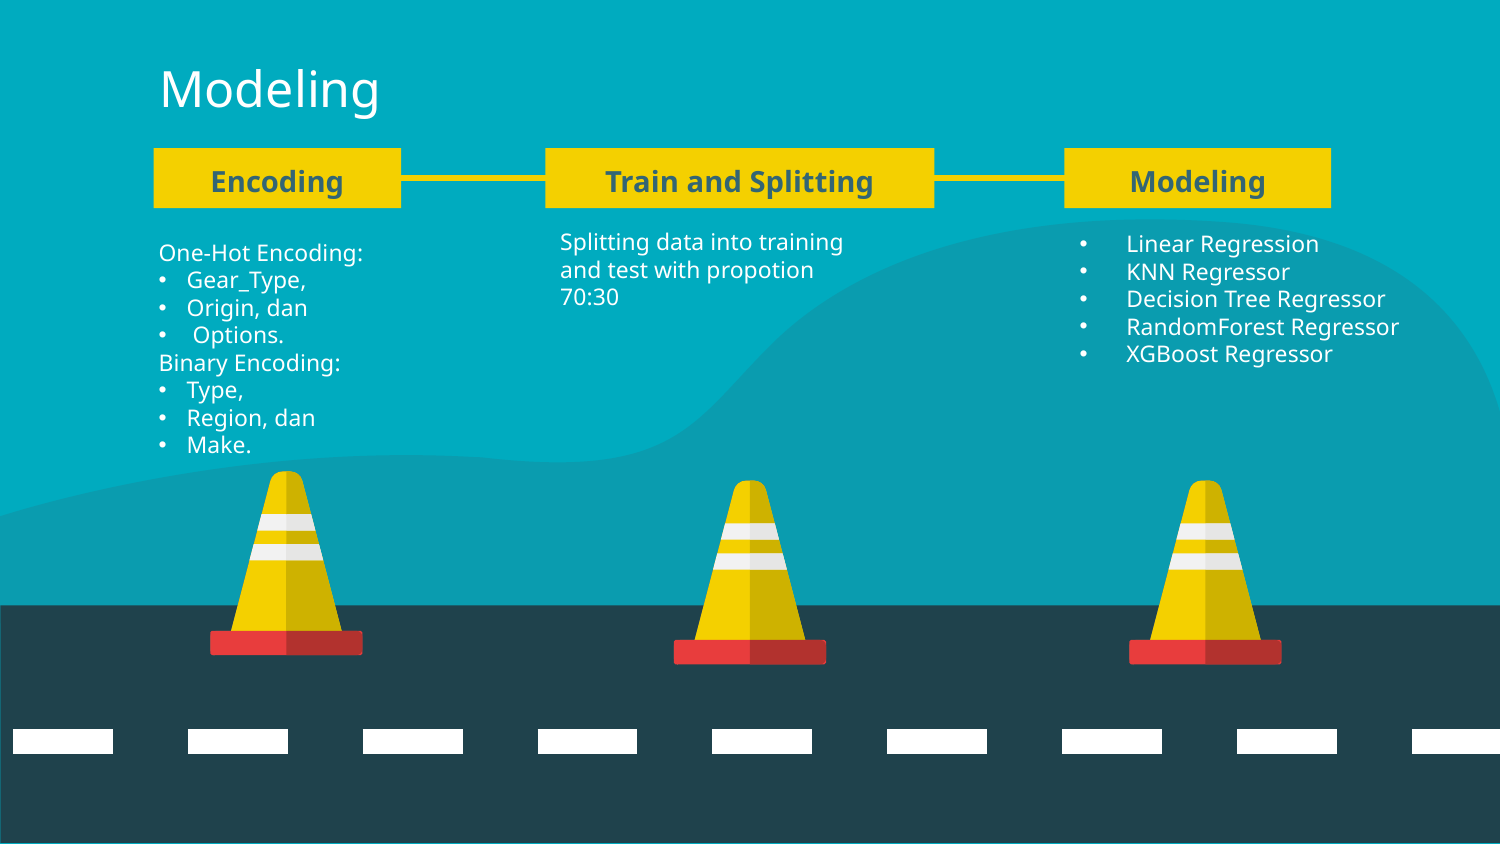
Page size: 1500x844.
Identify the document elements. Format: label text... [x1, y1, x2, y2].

text_box Modeling [1064, 148, 1332, 209]
title Modeling [144, 40, 1411, 135]
text_box One-Hot Encoding: Gear_Type, Origin, dan Options. Binary Encoding: Type, Region, dan Make. [143, 223, 493, 314]
text_box Encoding [153, 148, 402, 209]
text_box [673, 480, 827, 666]
text_box Train and Splitting [545, 148, 935, 177]
text_box Train and Splitting [545, 187, 935, 209]
text_box Linear Regression KNN Regressor Decision Tree Regressor RandomForest Regressor XGBoost Regressor [1064, 214, 1454, 305]
text_box Splitting data into training and test with propotion 70:30 [545, 213, 891, 303]
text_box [210, 471, 363, 657]
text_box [1129, 480, 1282, 666]
